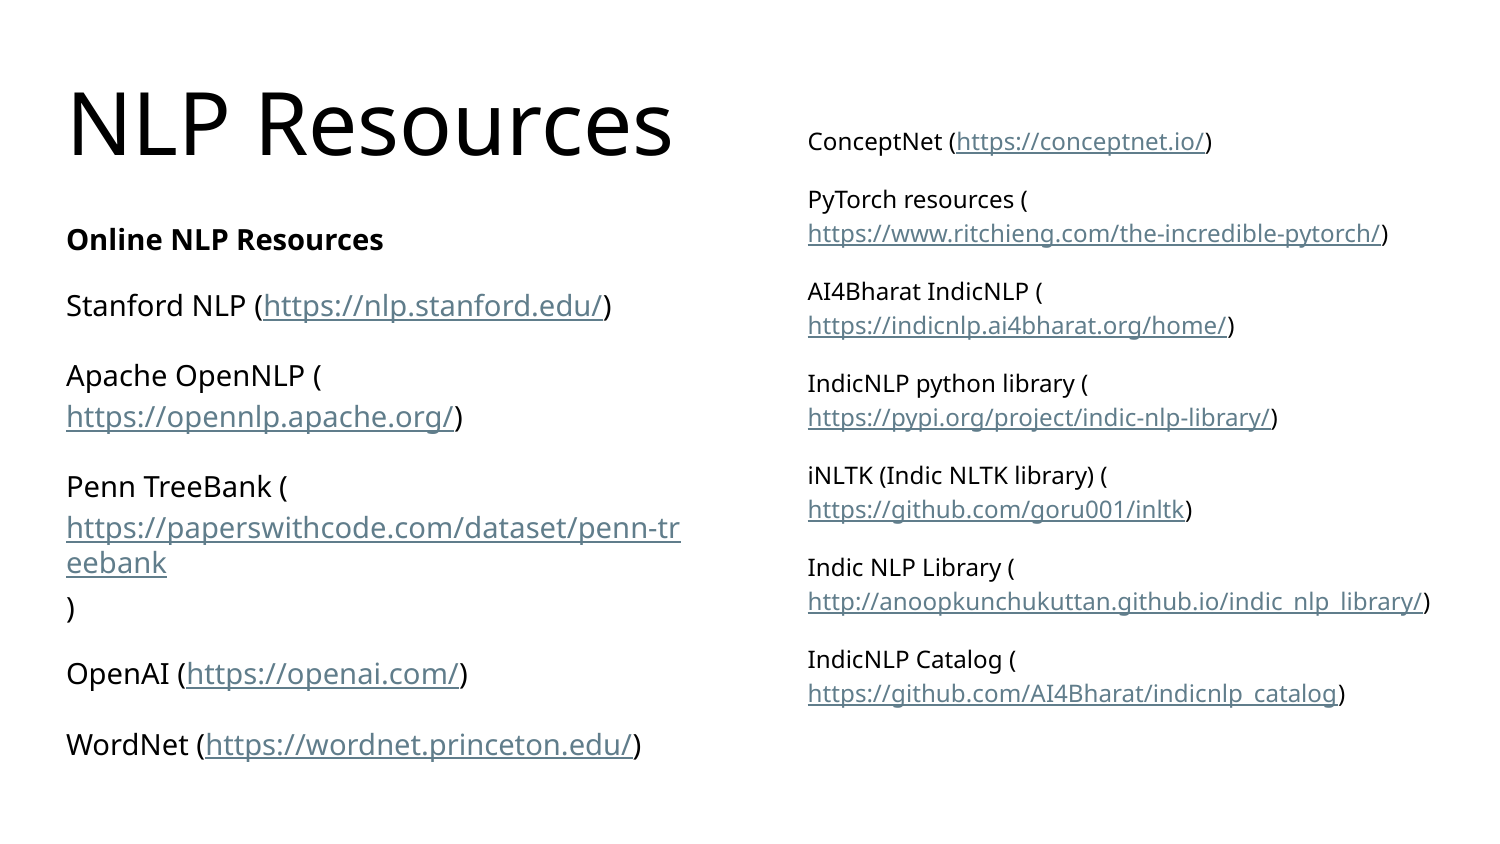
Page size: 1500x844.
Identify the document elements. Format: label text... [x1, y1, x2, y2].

list Online NLP Resources Stanford NLP (https://nlp.stanford.edu/) Apache OpenNLP (https://opennlp.apache.org/) Penn TreeBank (https://paperswithcode.com/dataset/penn-treebank) OpenAI (https://openai.com/) WordNet (https://wordnet.princeton.edu/) [51, 200, 708, 752]
title NLP Resources [51, 51, 1449, 189]
list ConceptNet (https://conceptnet.io/) PyTorch resources (https://www.ritchieng.com/the-incredible-pytorch/) AI4Bharat IndicNLP (https://indicnlp.ai4bharat.org/home/) IndicNLP python library (https://pypi.org/project/indic-nlp-library/) iNLTK (Indic NLTK library) (https://github.com/goru001/inltk) Indic NLP Library (http://anoopkunchukuttan.github.io/indic_nlp_library/) IndicNLP Catalog (https://github.com/AI4Bharat/indicnlp_catalog) [792, 106, 1449, 752]
